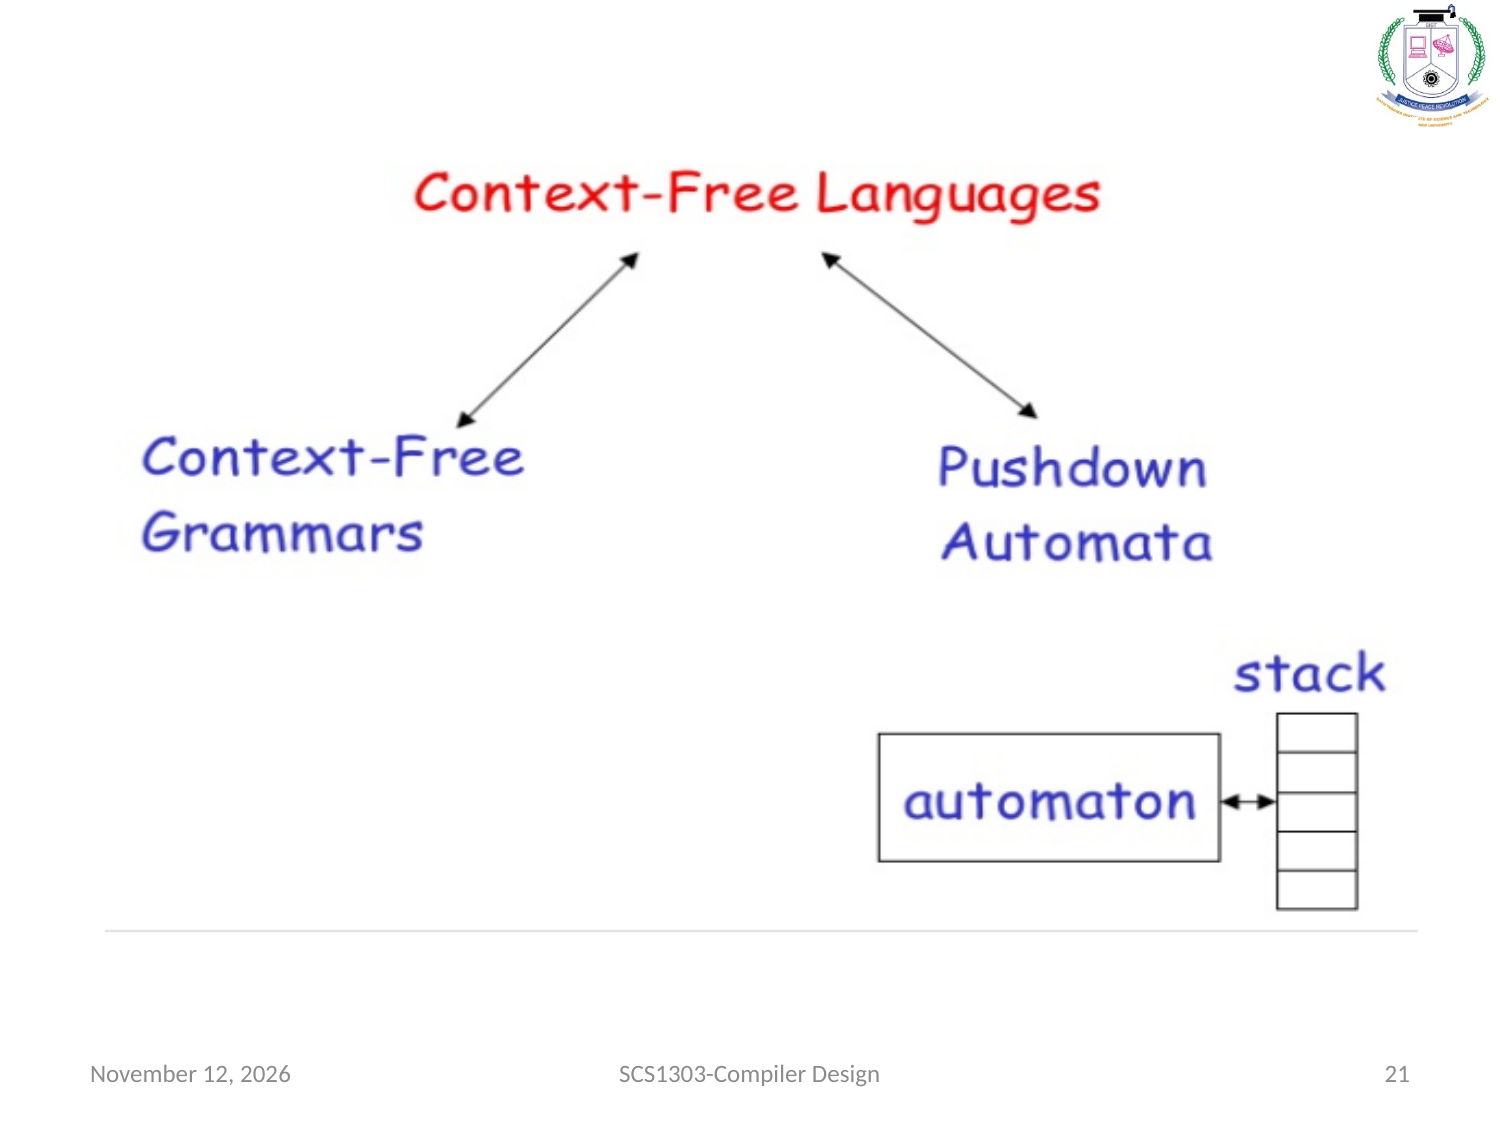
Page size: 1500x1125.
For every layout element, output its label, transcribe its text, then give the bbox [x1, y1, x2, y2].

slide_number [75, 1042, 425, 1103]
picture [105, 0, 1500, 938]
footer SCS1303-Compiler Design [512, 1042, 988, 1103]
slide_number 21 [1074, 1042, 1425, 1103]
